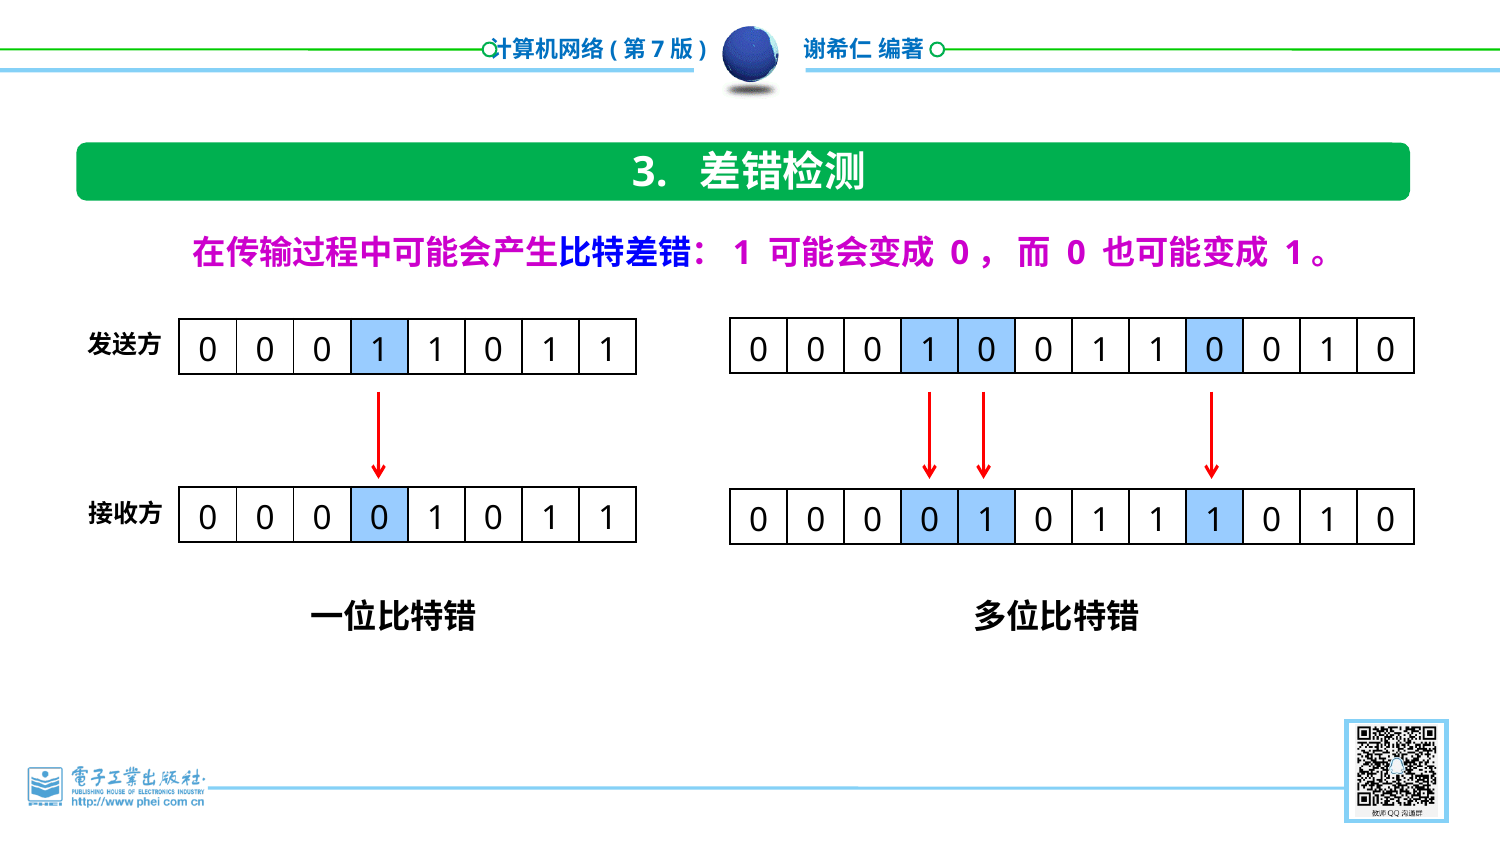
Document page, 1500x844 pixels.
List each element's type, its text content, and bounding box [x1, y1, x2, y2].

table_header 0 [1187, 319, 1242, 372]
table_header 0 [237, 320, 293, 373]
table_header 0 [902, 490, 957, 543]
table_header 0 [466, 320, 521, 373]
table_header 0 [845, 490, 900, 543]
table_header 1 [1187, 490, 1242, 543]
table_header 0 [845, 319, 900, 372]
text_box 发送方 [72, 321, 178, 367]
picture [23, 764, 208, 809]
table_header 1 [1301, 490, 1356, 543]
table_header 1 [1073, 490, 1128, 543]
table_header 1 [409, 488, 464, 541]
table_header 0 [1016, 490, 1071, 543]
table_header 0 [1244, 319, 1299, 372]
table_header 1 [352, 320, 407, 373]
table_header 0 [466, 488, 521, 541]
table_header 0 [731, 490, 786, 543]
table_header 0 [731, 319, 786, 372]
table_header 0 [237, 488, 293, 541]
table_header 0 [294, 488, 350, 541]
table_header 1 [959, 490, 1014, 543]
table_header 0 [959, 319, 1014, 372]
table_header 1 [902, 319, 957, 372]
table_header 1 [523, 488, 578, 541]
picture [1355, 724, 1438, 817]
table_header 1 [409, 320, 464, 373]
table_header 1 [1130, 490, 1185, 543]
text_box [882, 142, 1411, 201]
table_header 1 [580, 488, 635, 541]
table_header 1 [1130, 319, 1185, 372]
table_header 0 [352, 488, 407, 541]
text_box 多位比特错 [958, 587, 1155, 643]
picture [720, 24, 780, 100]
table_header 0 [1358, 490, 1413, 543]
table_header 0 [788, 490, 843, 543]
text_box [76, 142, 617, 201]
text_box 3. 差错检测 [617, 137, 882, 202]
table_header 1 [523, 320, 578, 373]
table_header 0 [1016, 319, 1071, 372]
text_box 一位比特错 [295, 587, 492, 643]
table_header 0 [294, 320, 350, 373]
table_header 1 [1073, 319, 1128, 372]
table_header 0 [1358, 319, 1413, 372]
table_header 1 [580, 320, 635, 373]
text_box 接收方 [73, 490, 179, 536]
table_header 0 [1244, 490, 1299, 543]
table_header 0 [180, 488, 236, 541]
table_header 0 [788, 319, 843, 372]
table_header 1 [1301, 319, 1356, 372]
table_header 0 [180, 320, 236, 373]
text_box 在传输过程中可能会产生比特差错：1 可能会变成 0， 而 0 也可能变成 1。 [150, 224, 1388, 279]
